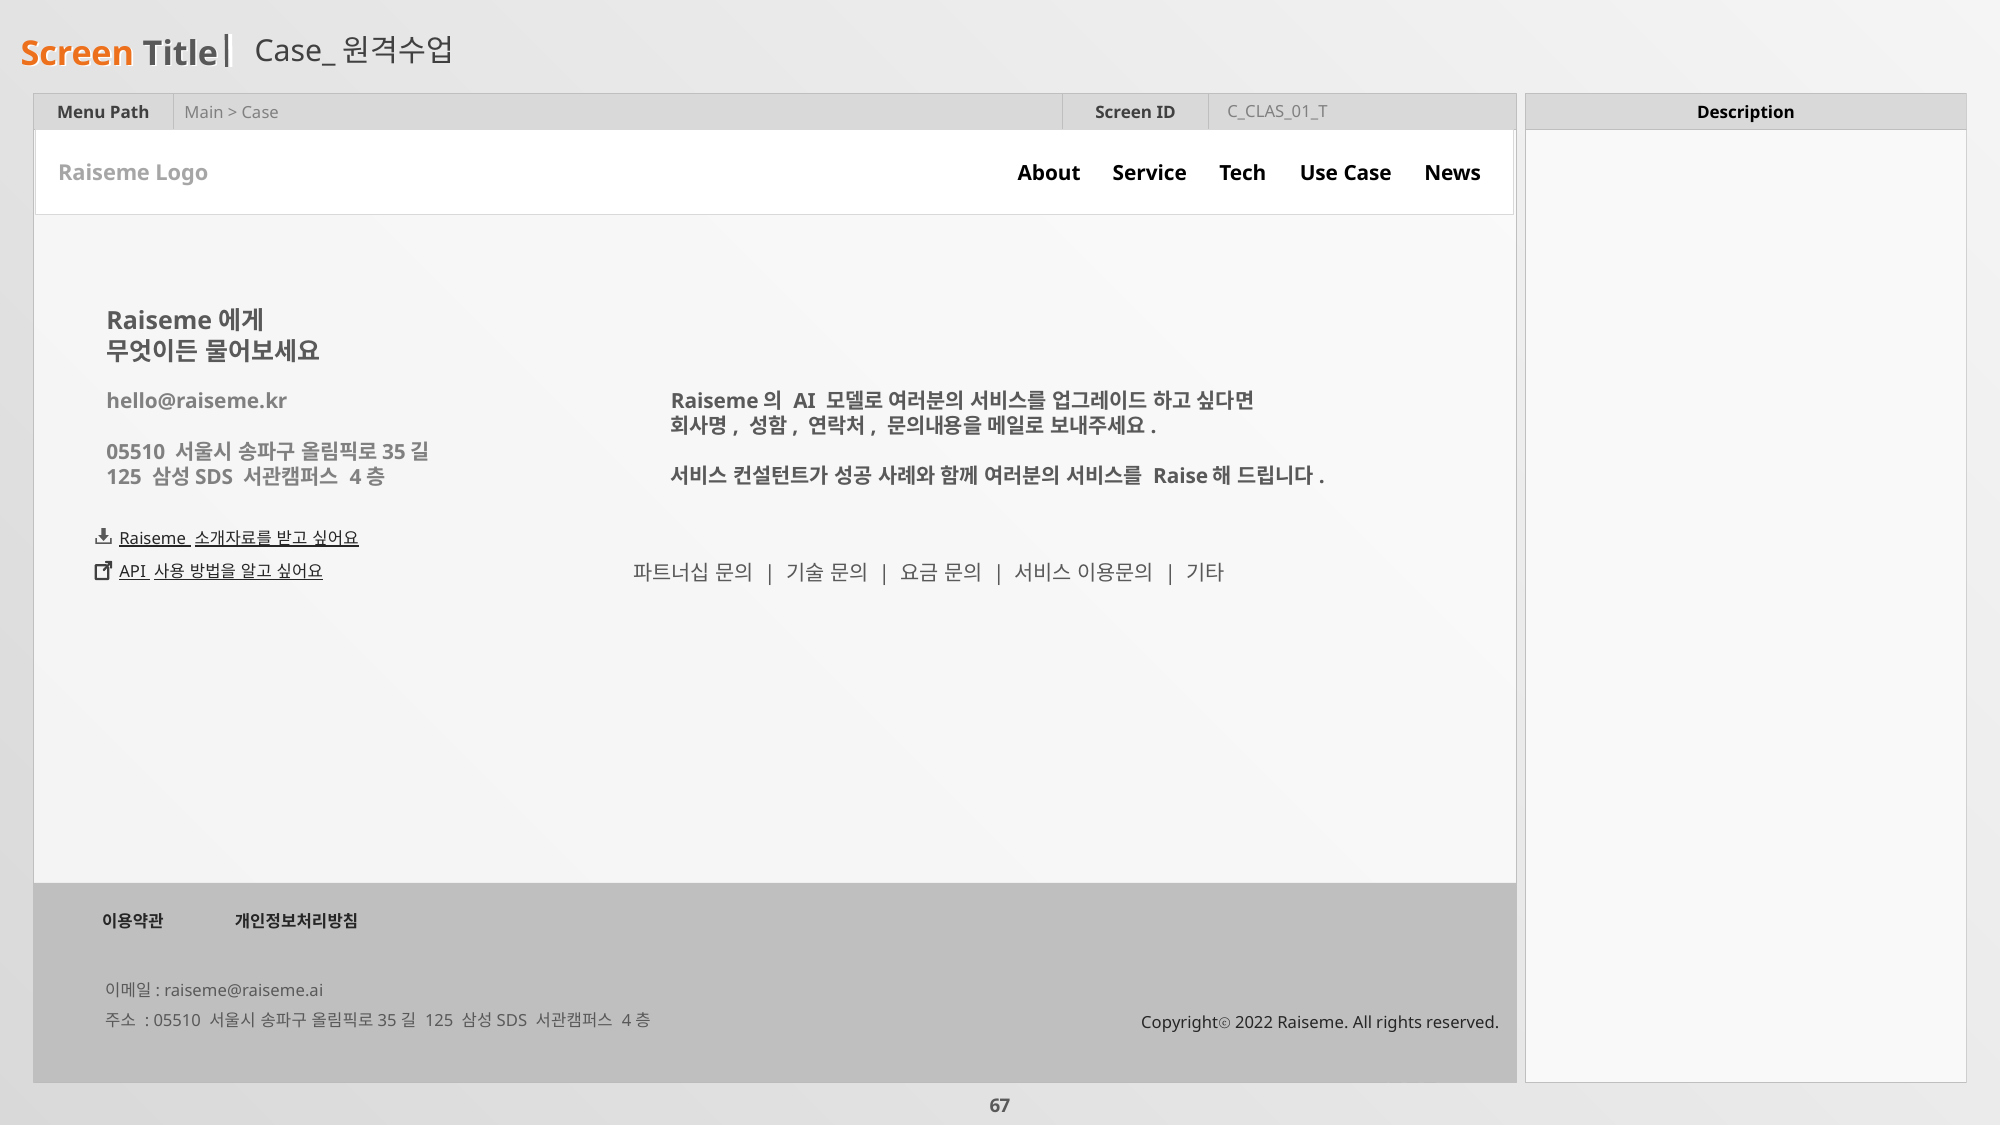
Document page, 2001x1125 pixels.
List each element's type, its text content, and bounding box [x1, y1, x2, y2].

text_box 05510 서울시 송파구 올림픽로35길 125 삼성SDS 서관캠퍼스 4층 [91, 430, 470, 496]
title Case_원격수업 [238, 23, 1904, 83]
subtitle Main > Case [167, 93, 662, 128]
text_box Service [1106, 152, 1193, 192]
text_box Use Case [1293, 152, 1398, 192]
text_box Raiseme의 AI 모델로 여러분의 서비스를 업그레이드 하고 싶다면 회사명, 성함, 연락처, 문의내용을 메일로 보내주세요. 서비스 컨설턴트가 성공 사례와 함께 여러분의 서비스를 Raise해 드립니다. [656, 380, 1340, 496]
text_box 파트너십 문의 | 기술 문의 | 요금 문의 | 서비스 이용문의 | 기타 [619, 552, 1240, 592]
text_box Tech [1213, 152, 1273, 192]
text_box hello@raiseme.kr [91, 380, 470, 421]
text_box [91, 515, 383, 593]
text_box [34, 128, 1516, 216]
text_box News [1418, 152, 1487, 192]
text_box Raiseme에게 무엇이든 물어보세요 [91, 297, 441, 373]
text_box About [1011, 152, 1087, 192]
list C_CLAS_01_T [1212, 93, 1514, 128]
text_box Raiseme Logo [55, 155, 221, 189]
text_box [33, 882, 1517, 1083]
